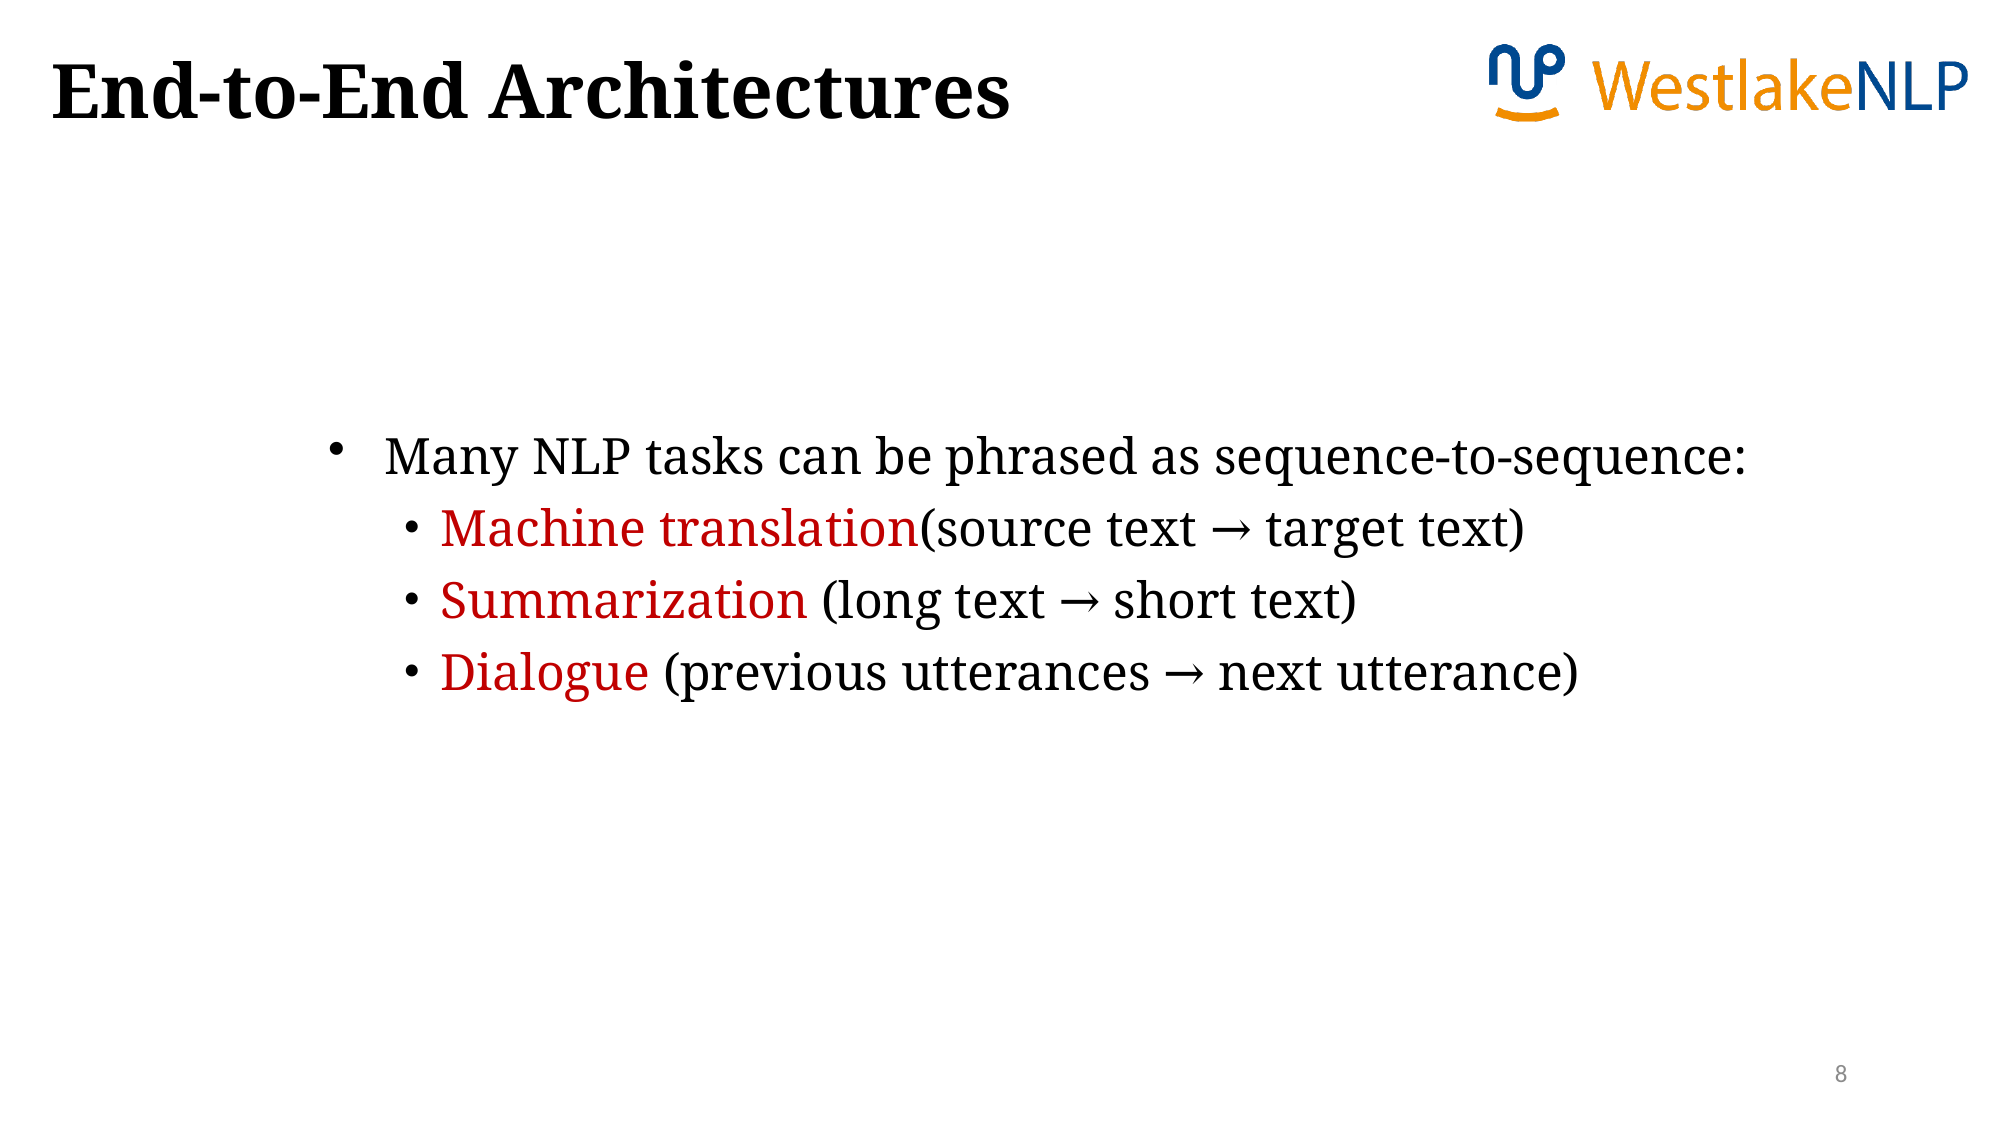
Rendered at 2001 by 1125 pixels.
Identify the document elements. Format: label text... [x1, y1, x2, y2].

text_box Many NLP tasks can be phrased as sequence-to-sequence: Machine translation(source text → target text) Summarization (long text → short text) Dialogue (previous utterances → next utterance) [326, 347, 1761, 845]
slide_number 8 [1412, 1042, 1863, 1103]
picture [1459, 0, 2000, 170]
text_box End-to-End Architectures [36, 36, 1248, 141]
